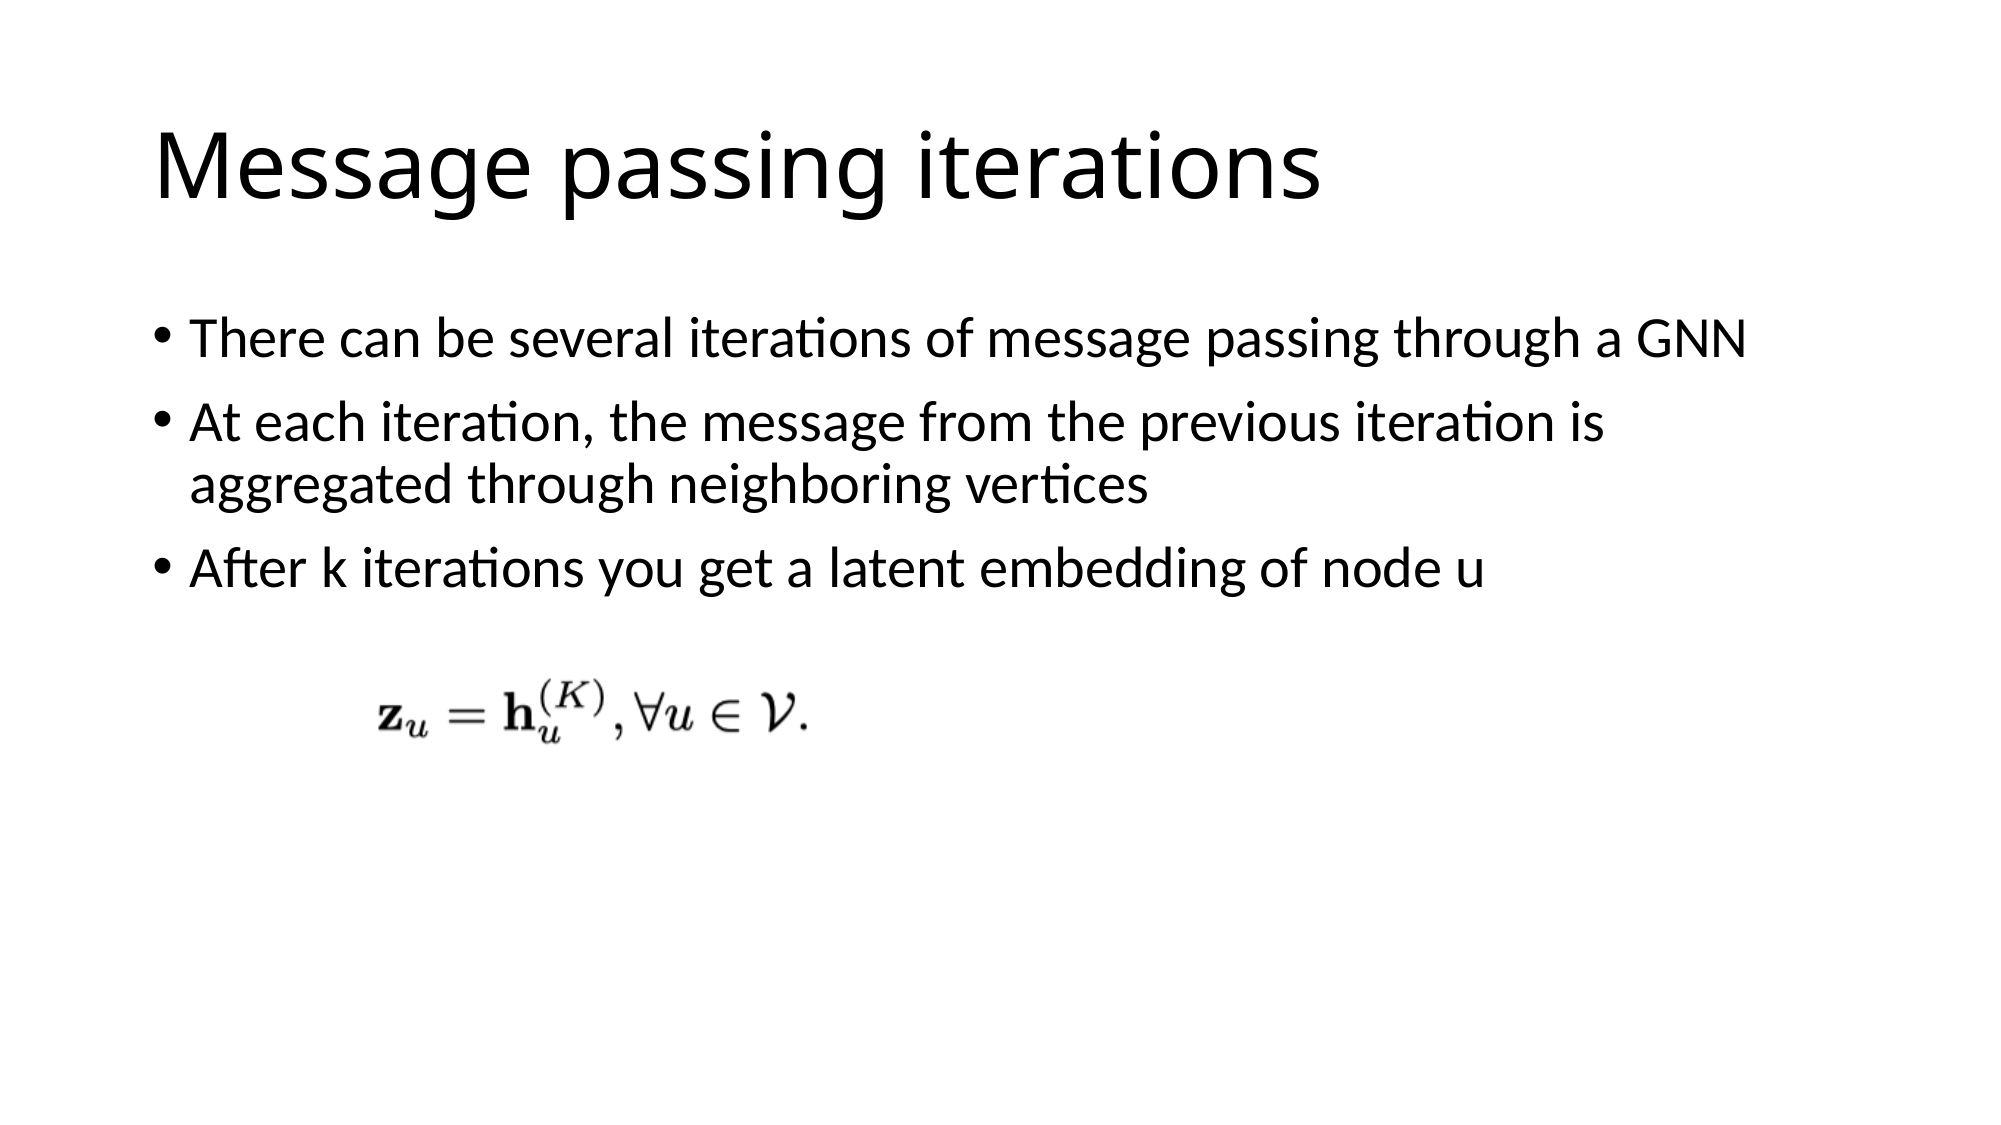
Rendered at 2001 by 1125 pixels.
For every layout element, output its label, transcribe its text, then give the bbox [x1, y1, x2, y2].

title Message passing iterations [137, 59, 1863, 278]
picture [314, 621, 826, 775]
list There can be several iterations of message passing through a GNN At each iteration, the message from the previous iteration is aggregated through neighboring vertices After k iterations you get a latent embedding of node u [137, 299, 1863, 1014]
